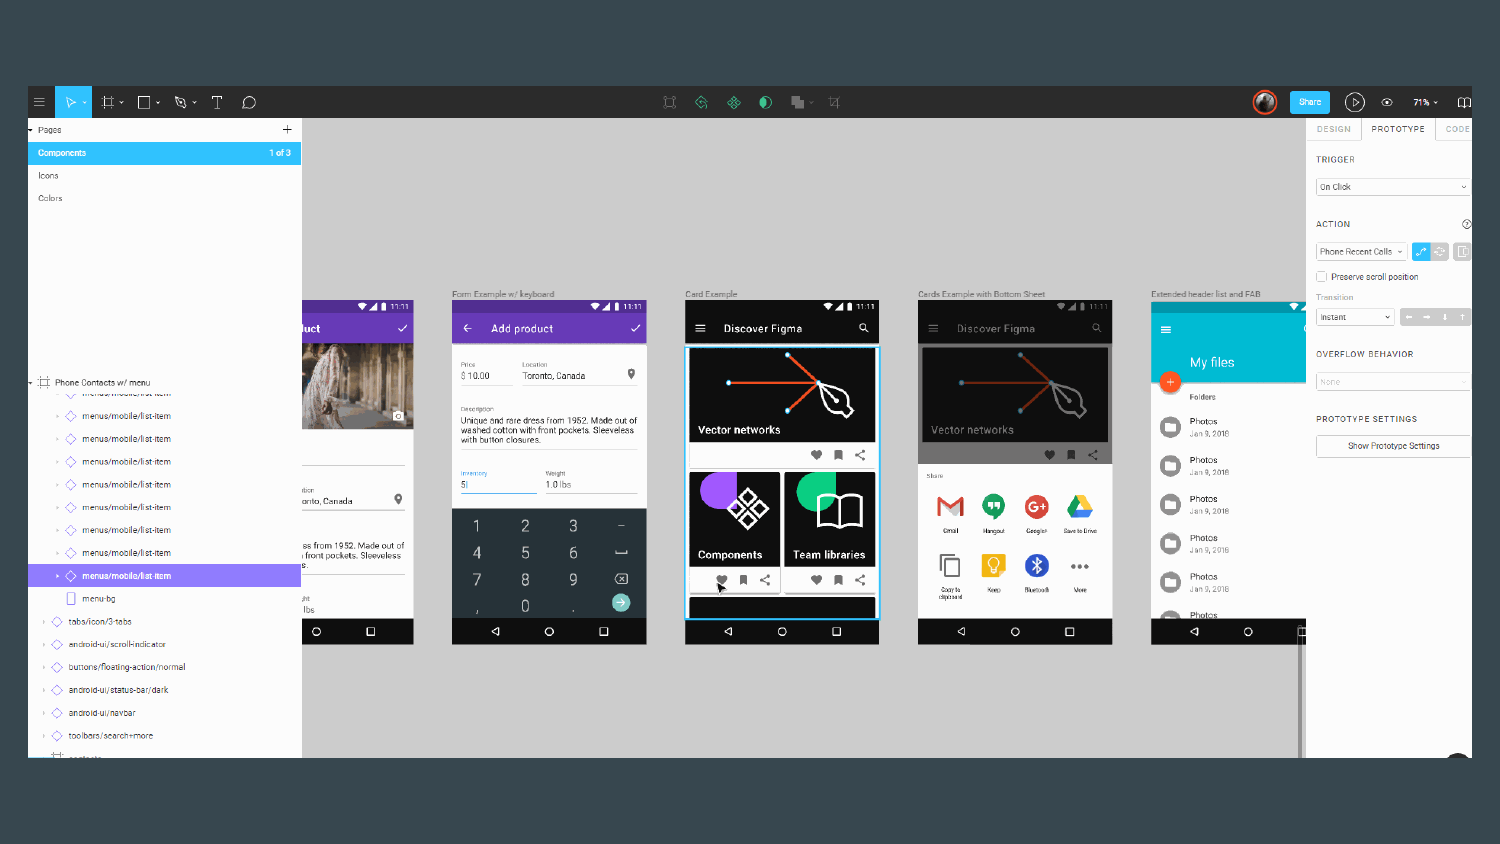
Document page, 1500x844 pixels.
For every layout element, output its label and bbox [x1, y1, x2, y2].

picture [27, 85, 1473, 758]
